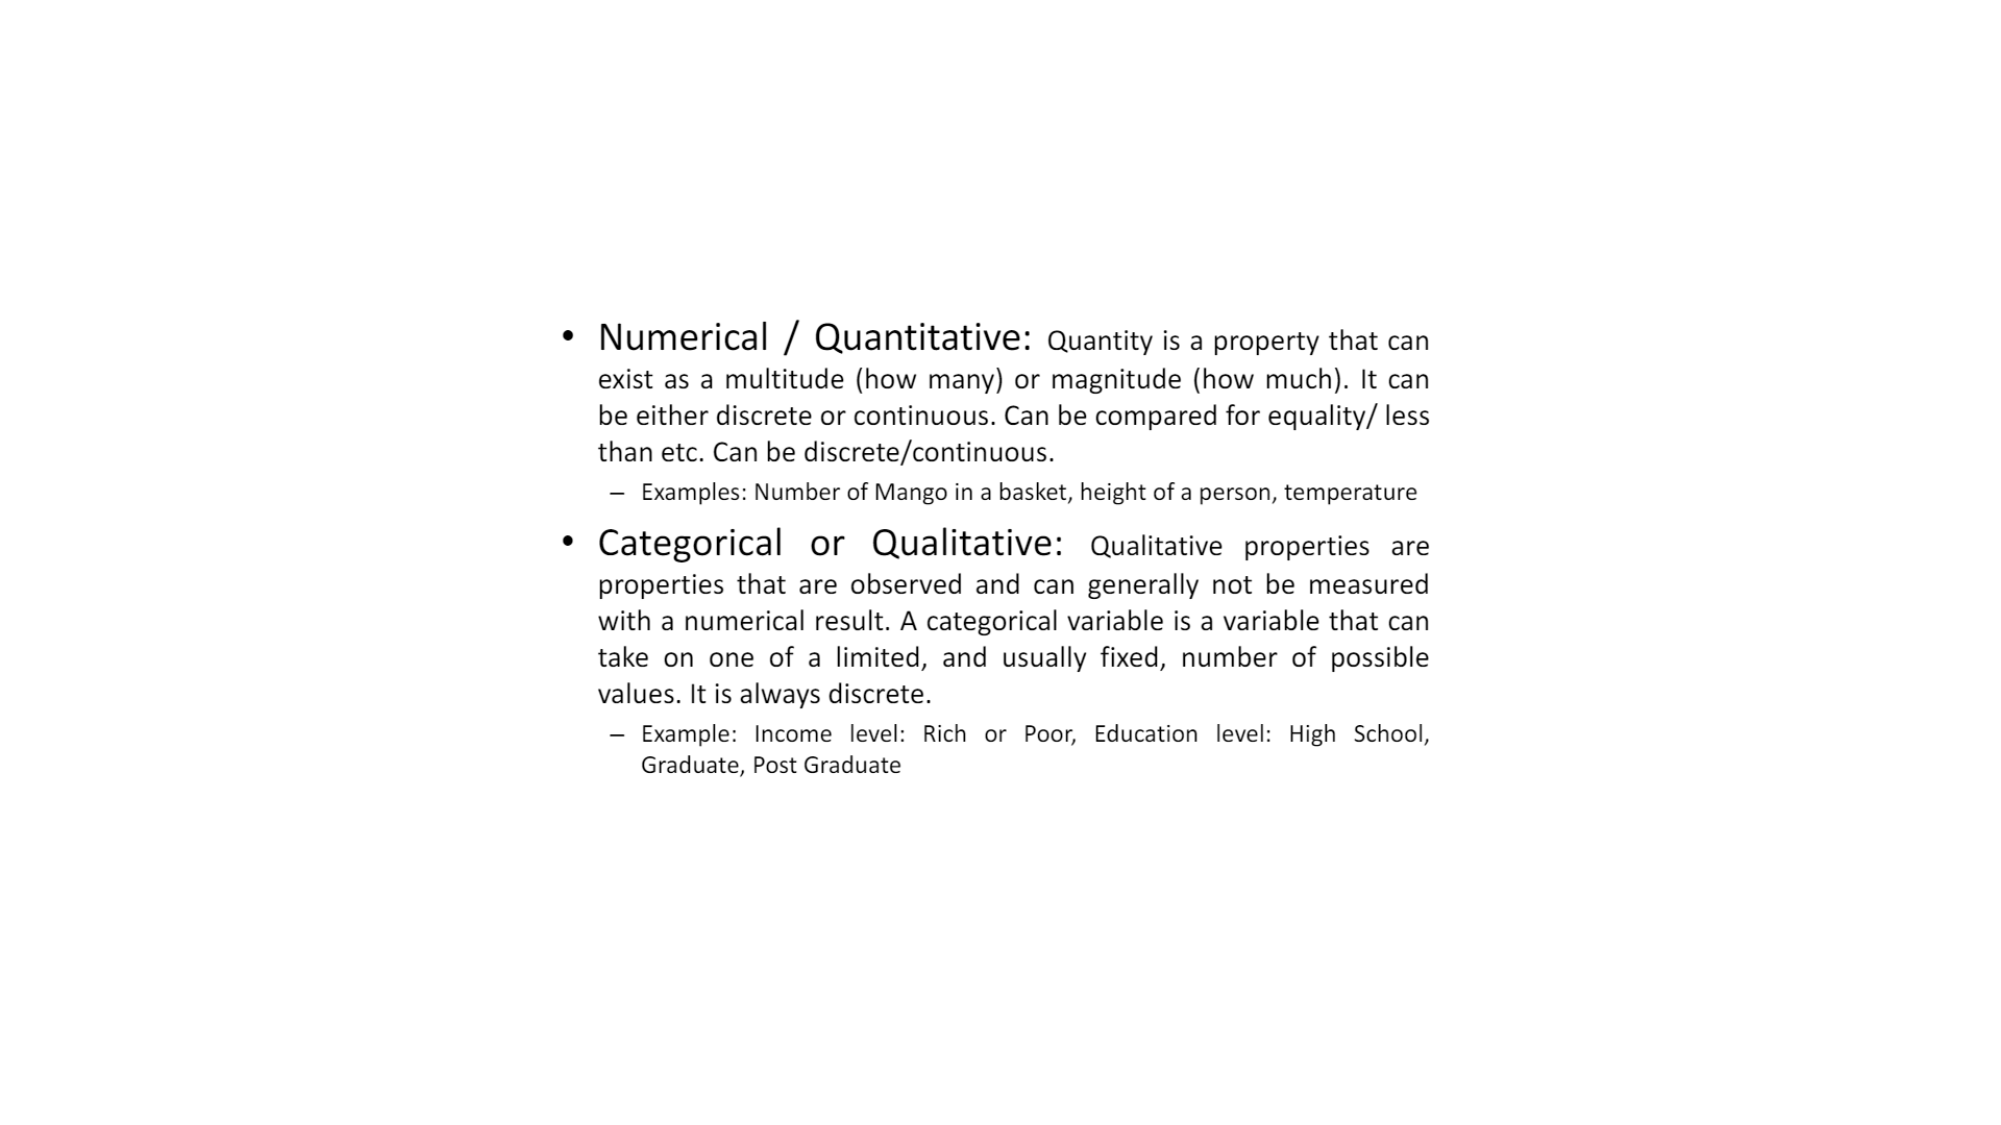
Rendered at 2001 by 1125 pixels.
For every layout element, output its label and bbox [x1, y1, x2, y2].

picture [545, 303, 1455, 822]
